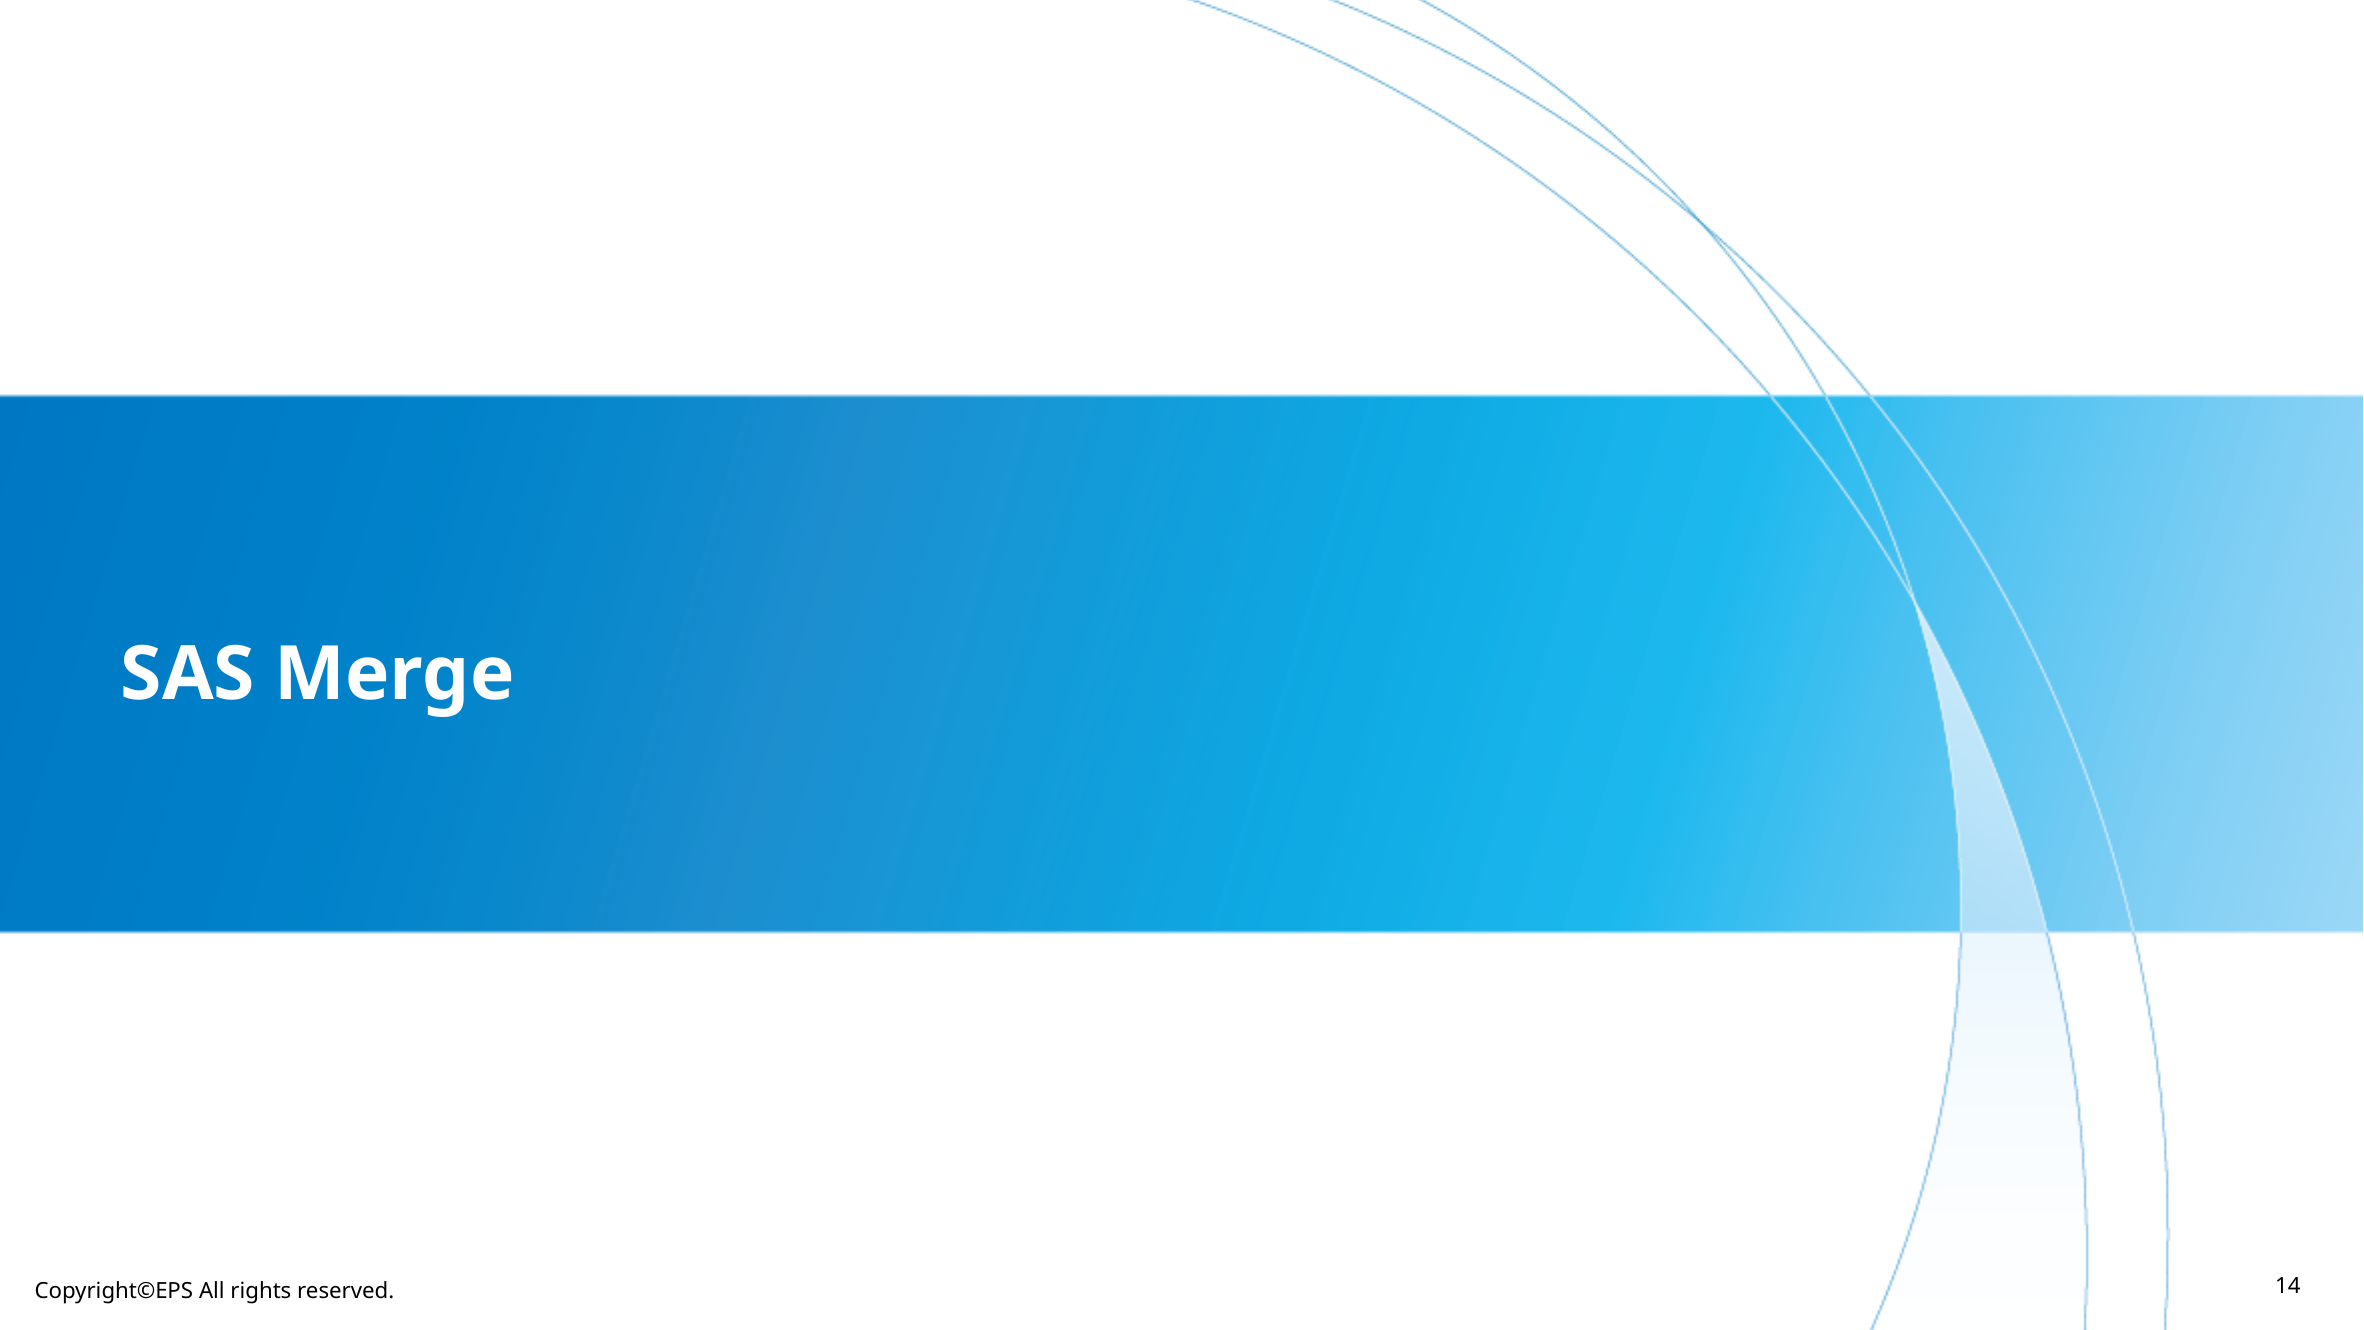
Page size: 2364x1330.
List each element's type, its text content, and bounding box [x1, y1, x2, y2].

title SAS Merge [118, 619, 2196, 710]
picture [0, 0, 2364, 1330]
slide_number 14 [2115, 1273, 2316, 1300]
